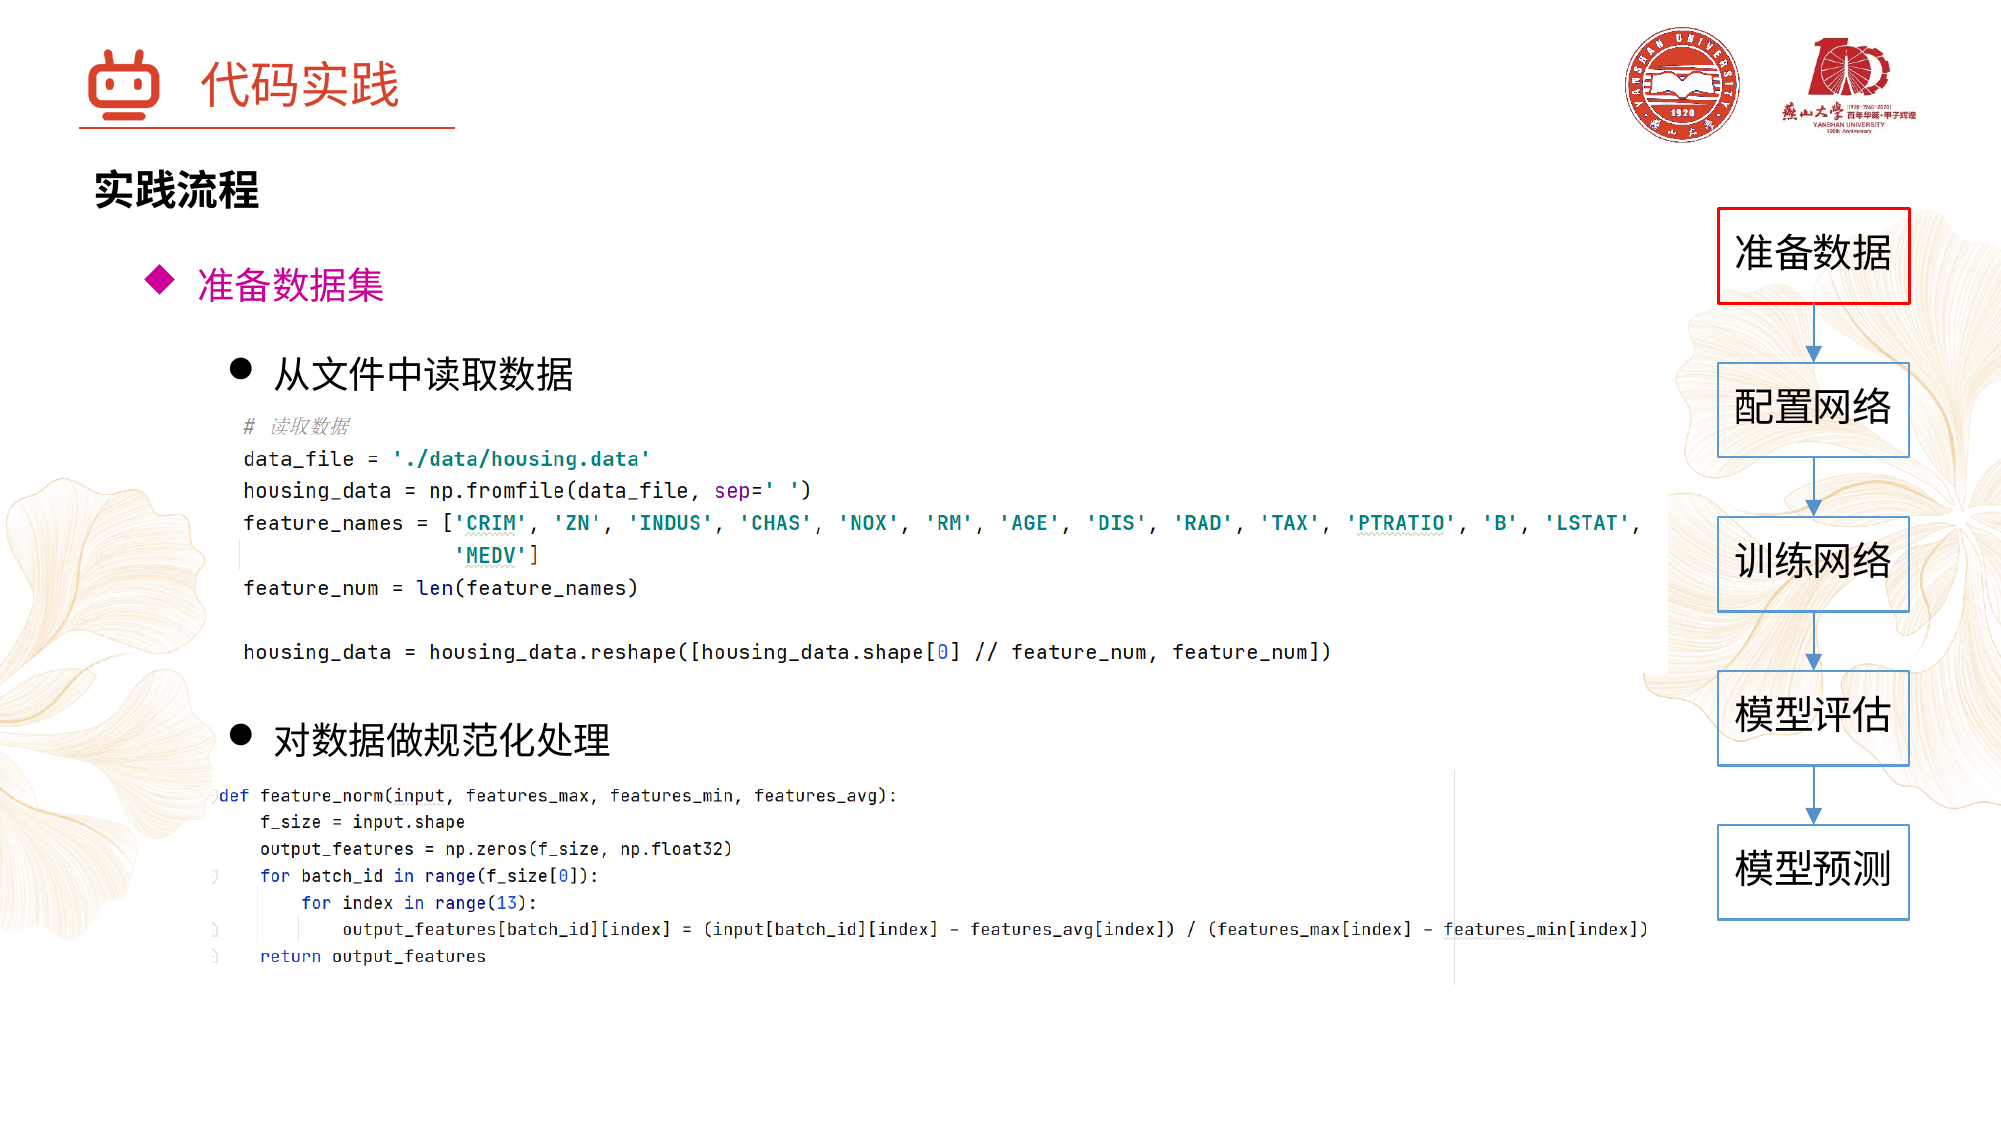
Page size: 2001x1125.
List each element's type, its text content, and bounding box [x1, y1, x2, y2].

picture [0, 188, 2001, 1012]
text_box 实践流程 [78, 156, 542, 221]
text_box 准备数据集 [126, 232, 400, 315]
text_box 对数据做规范化处理 [308, 687, 1529, 770]
picture [78, 39, 169, 127]
text_box 从文件中读取数据 [212, 321, 1529, 404]
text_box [1624, 22, 1939, 147]
text_box 代码实践 [186, 46, 416, 121]
